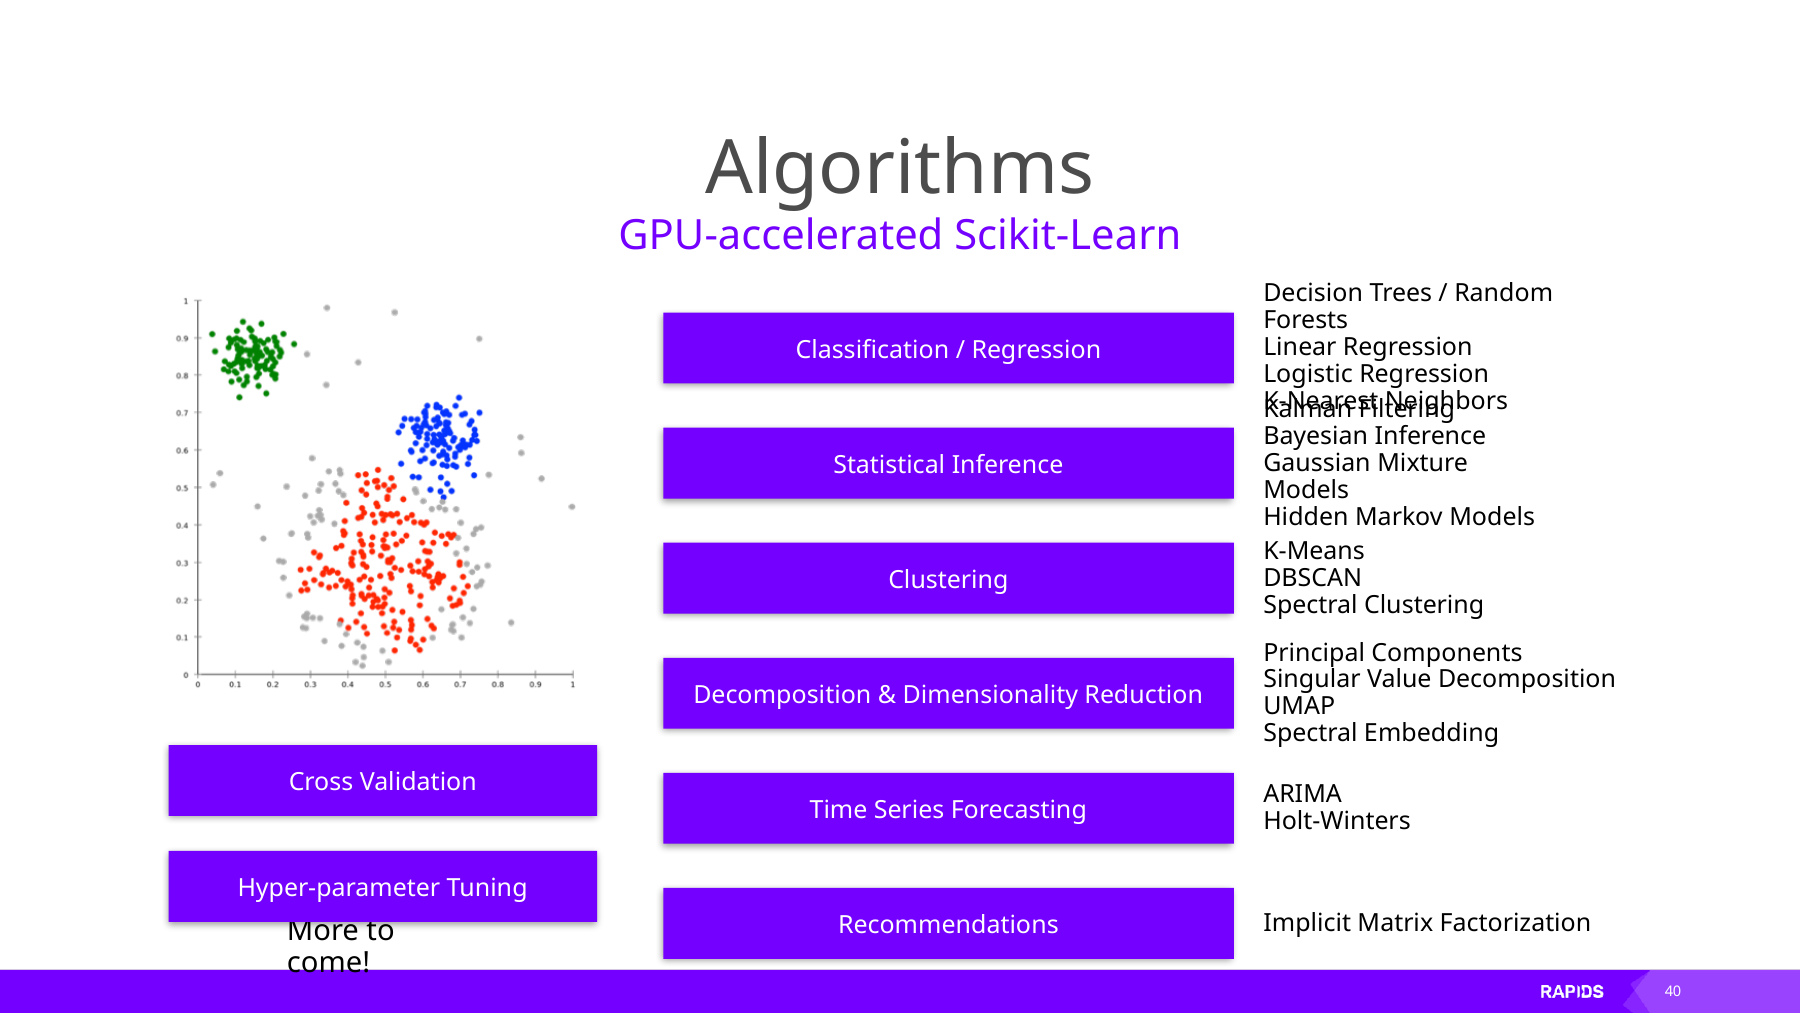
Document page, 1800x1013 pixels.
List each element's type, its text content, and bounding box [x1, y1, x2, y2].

text_box Decomposition & Dimensionality Reduction [663, 657, 1234, 729]
text_box Statistical Inference [663, 427, 1234, 499]
text_box Principal Components Singular Value Decomposition UMAP Spectral Embedding [1248, 631, 1669, 756]
text_box More to come! [271, 930, 494, 971]
text_box Hyper-parameter Tuning [168, 850, 598, 922]
text_box Classification / Regression [663, 312, 1234, 384]
text_box ARIMA Holt-Winters [1248, 773, 1556, 844]
title Algorithms [81, 120, 1719, 206]
text_box Decision Trees / Random Forests Linear Regression Logistic Regression K-Nearest Neighbors [1248, 285, 1651, 410]
text_box K-Means DBSCAN Spectral Clustering [1248, 529, 1574, 627]
text_box Clustering [663, 542, 1234, 614]
text_box Time Series Forecasting [663, 772, 1234, 844]
text_box Cross Validation [168, 758, 598, 816]
text_box Kalman Filtering Bayesian Inference Gaussian Mixture Models Hidden Markov Models [1248, 401, 1560, 526]
text_box Implicit Matrix Factorization [1248, 902, 1666, 945]
picture [0, 0, 1800, 1013]
list GPU-accelerated Scikit-Learn [81, 206, 1719, 293]
text_box Recommendations [663, 887, 1234, 959]
